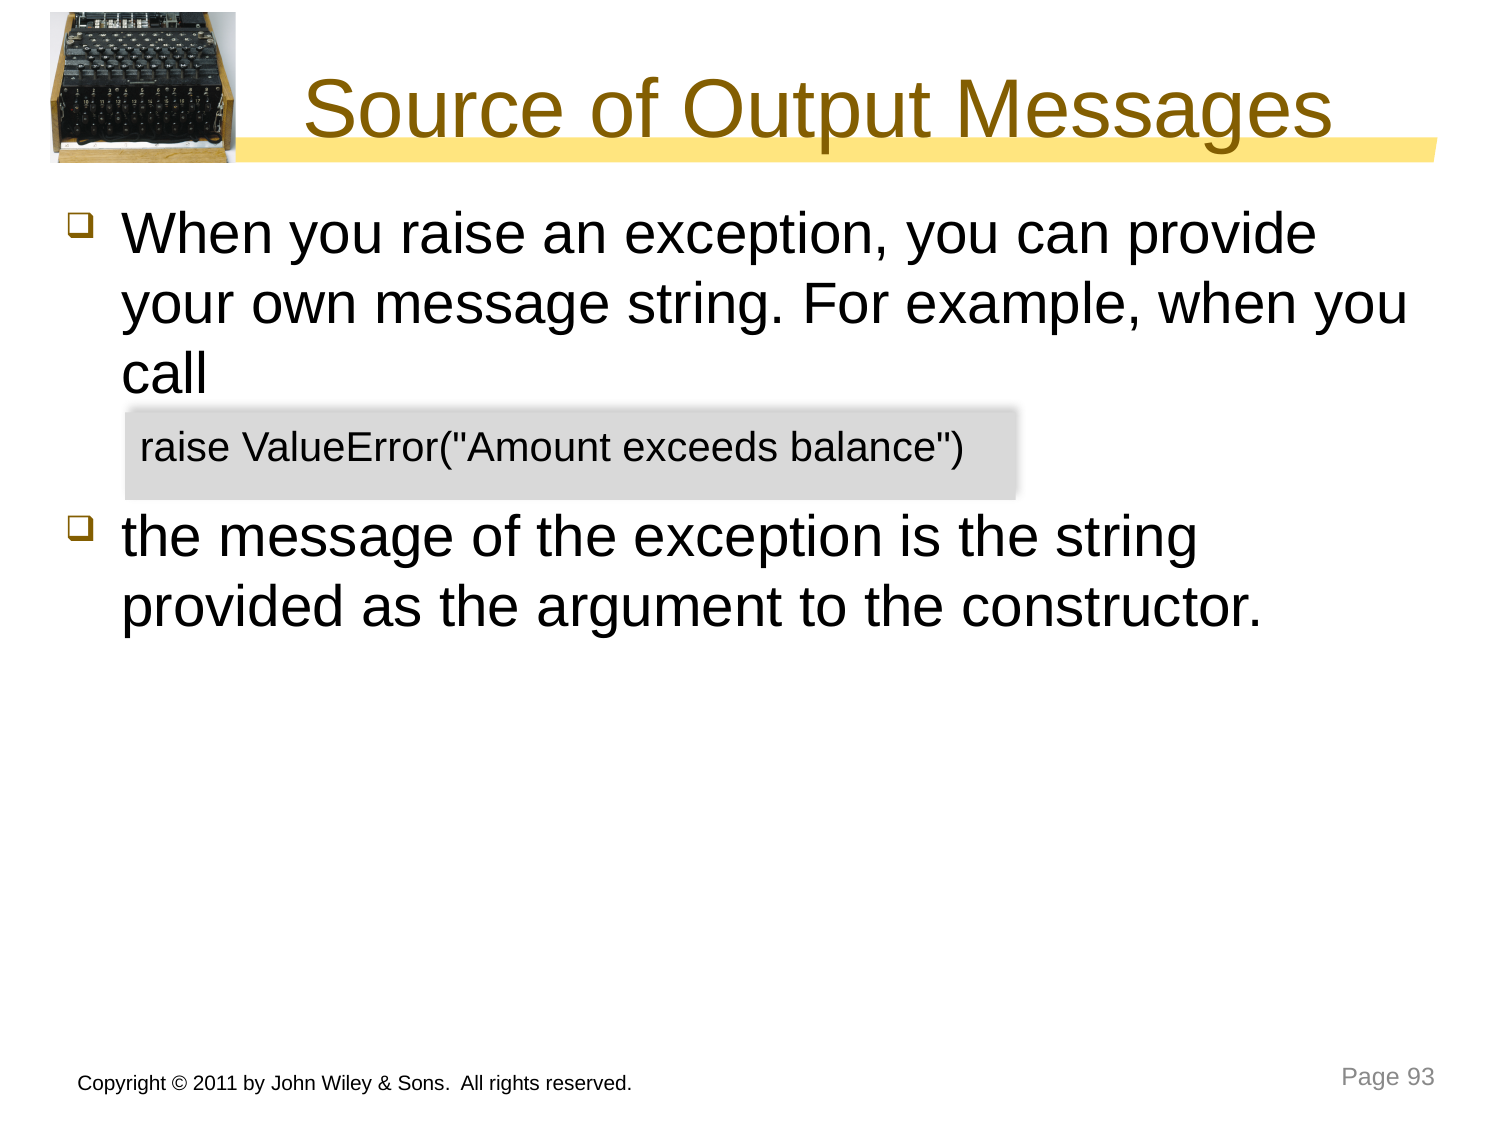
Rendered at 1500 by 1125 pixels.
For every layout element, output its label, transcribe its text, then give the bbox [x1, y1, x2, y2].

text_box raise ValueError("Amount exceeds balance") [125, 412, 1016, 500]
slide_number Page 93 [1187, 1050, 1450, 1100]
title Source of Output Messages [287, 44, 1451, 163]
list When you raise an exception, you can provide your own message string. For example, when you call the message of the exception is the string provided as the argument to the constructor. [49, 187, 1438, 1026]
footer Copyright © 2011 by John Wiley & Sons. All rights reserved. [62, 1037, 726, 1104]
